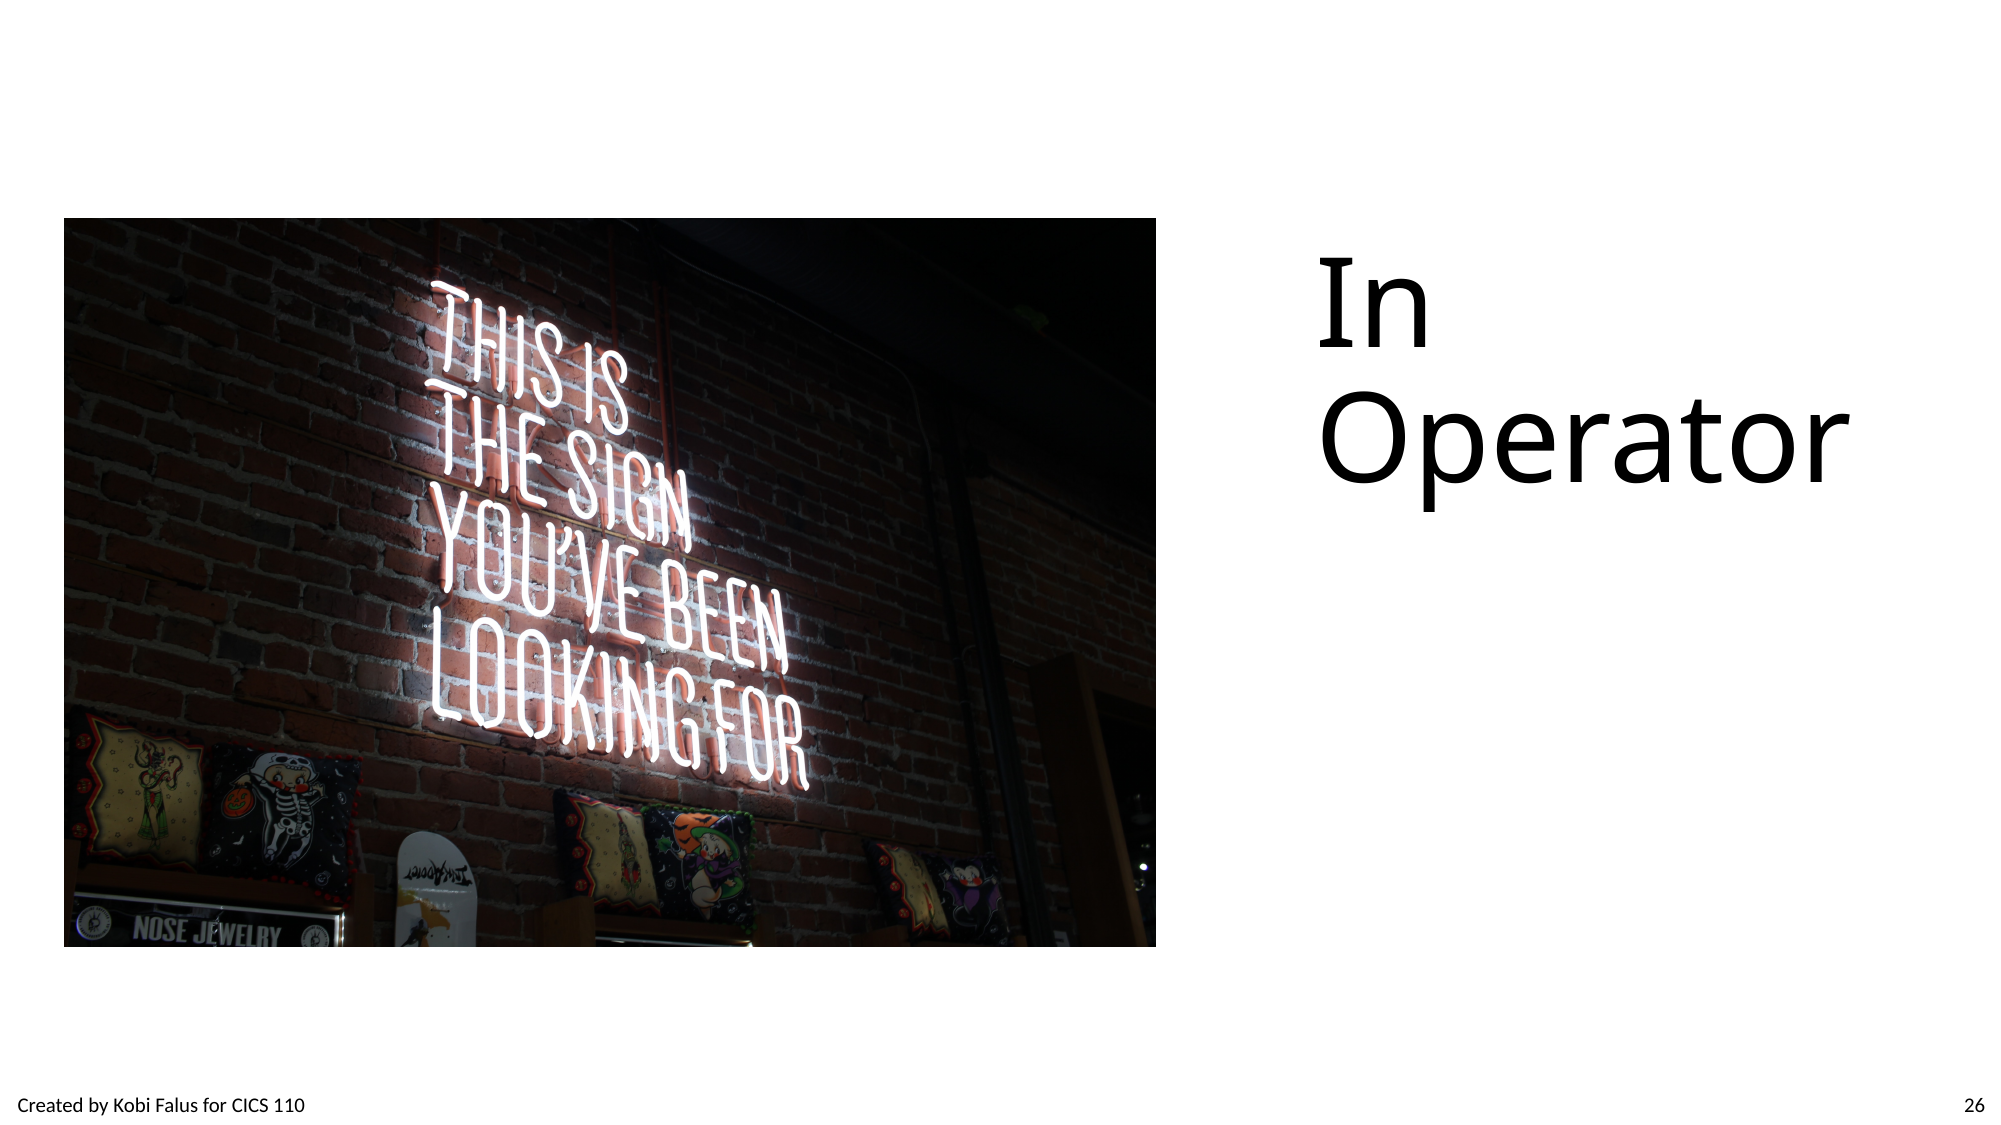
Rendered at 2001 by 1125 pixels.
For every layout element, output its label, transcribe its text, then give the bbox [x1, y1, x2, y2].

picture [64, 218, 1156, 947]
title In Operator [1300, 218, 1884, 518]
